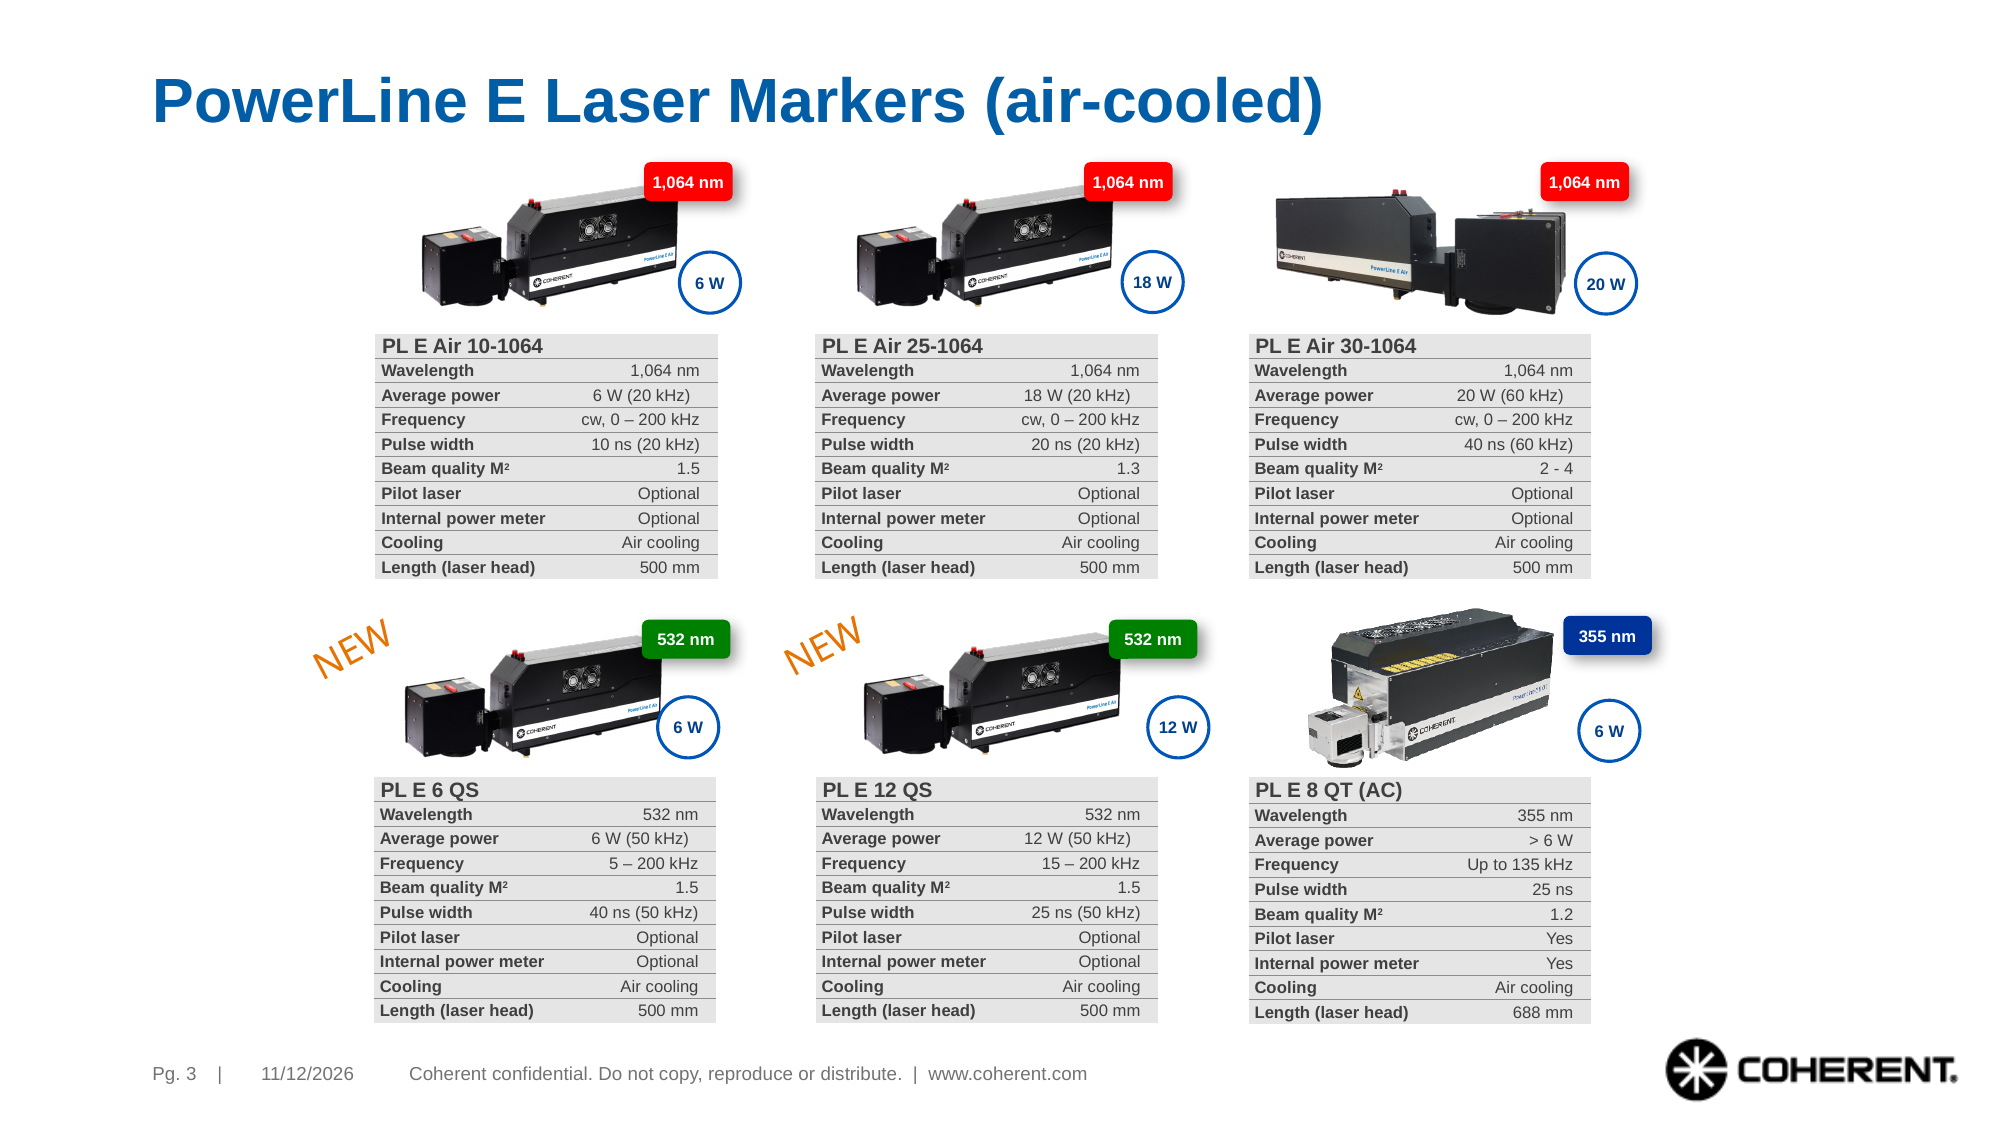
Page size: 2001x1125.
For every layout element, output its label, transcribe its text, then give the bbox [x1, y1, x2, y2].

table_cell Cooling [815, 531, 1004, 554]
picture [1304, 605, 1556, 770]
table_cell Beam quality M2 [374, 876, 563, 900]
table_cell Beam quality M2 [1249, 902, 1438, 926]
footer Coherent confidential. Do not copy, reproduce or distribute. | www.coherent.com [409, 1042, 1274, 1103]
table_cell Length (laser head) [816, 999, 1005, 1023]
table_cell Optional [1438, 482, 1591, 505]
table_cell 5 – 200 kHz [563, 852, 716, 875]
table_cell Pulse width [1249, 433, 1438, 456]
table_cell 1.2 [1438, 902, 1591, 926]
table_cell Optional [1004, 482, 1158, 505]
table_cell 500 mm [564, 555, 718, 579]
table_cell Pilot laser [816, 925, 1005, 949]
table_cell Pilot laser [1249, 927, 1438, 950]
table_cell 1,064 nm [1004, 359, 1158, 382]
table_cell 15 – 200 kHz [1005, 852, 1158, 875]
table_cell Average power [816, 827, 1005, 851]
table_cell Average power [1249, 828, 1438, 852]
picture [419, 181, 683, 310]
table_cell Average power [815, 383, 1004, 407]
table_cell Pulse width [374, 901, 563, 924]
table_cell 355 nm [1438, 804, 1591, 827]
table_cell Beam quality M2 [1249, 457, 1438, 481]
table_cell Pilot laser [375, 482, 564, 505]
table_cell Optional [564, 506, 718, 530]
table_cell Cooling [1249, 976, 1438, 999]
table_cell Frequency [816, 852, 1005, 875]
text_box 1,064 nm [643, 161, 734, 203]
table_cell Internal power meter [375, 506, 564, 530]
table_cell Length (laser head) [1249, 555, 1438, 579]
table_cell Yes [1438, 927, 1591, 950]
table_cell 500 mm [1005, 999, 1158, 1023]
table_cell Internal power meter [815, 506, 1004, 530]
table_cell 500 mm [1004, 555, 1158, 579]
table_cell 1.5 [564, 457, 718, 481]
picture [1661, 1033, 1964, 1109]
table_cell cw, 0 – 200 kHz [1438, 408, 1591, 432]
text_box 20 W [1574, 251, 1638, 316]
table_cell Frequency [374, 852, 563, 875]
table_cell Up to 135 kHz [1438, 853, 1591, 877]
table_header PL E Air 10-1064 [375, 334, 718, 358]
text_box 1,064 nm [1539, 161, 1631, 203]
picture [855, 181, 1118, 310]
table_cell 500 mm [1438, 555, 1591, 579]
picture [862, 629, 1126, 758]
table_cell Length (laser head) [375, 555, 564, 579]
table_header PL E 12 QS [816, 777, 1158, 801]
table_cell Optional [563, 925, 716, 949]
text_box 6 W [683, 251, 742, 315]
table_cell Internal power meter [1249, 951, 1438, 975]
table_cell 20 W (60 kHz) [1438, 383, 1591, 407]
text_box 532 nm [1107, 618, 1199, 660]
text_box NEW [288, 595, 409, 702]
table_cell Pulse width [815, 433, 1004, 456]
table_header PL E 6 QS [374, 777, 716, 801]
table_cell Average power [1249, 383, 1438, 407]
table_cell cw, 0 – 200 kHz [1004, 408, 1158, 432]
picture [403, 632, 667, 761]
table_cell Frequency [815, 408, 1004, 432]
table_cell Wavelength [1249, 359, 1438, 382]
table_cell Internal power meter [816, 950, 1005, 973]
text_box 1,064 nm [1082, 161, 1174, 203]
table_cell Optional [1004, 506, 1158, 530]
text_box 6 W [667, 695, 720, 759]
table_cell Optional [1005, 950, 1158, 973]
text_box 6 W [1577, 699, 1641, 763]
table_cell 1,064 nm [1438, 359, 1591, 382]
table_cell 532 nm [1005, 802, 1158, 826]
table_cell Average power [374, 827, 563, 851]
table_cell Air cooling [1004, 531, 1158, 554]
table_cell 532 nm [563, 802, 716, 826]
table_cell 12 W (50 kHz) [1005, 827, 1158, 851]
table_cell Cooling [375, 531, 564, 554]
table_cell Beam quality M2 [815, 457, 1004, 481]
table_cell Frequency [1249, 853, 1438, 877]
table_cell Average power [375, 383, 564, 407]
table_cell Wavelength [375, 359, 564, 382]
table_header PL E Air 30-1064 [1249, 334, 1591, 358]
table_header PL E 8 QT (AC) [1249, 777, 1591, 803]
table_cell 500 mm [563, 999, 716, 1023]
table_cell Air cooling [564, 531, 718, 554]
table_cell Pilot laser [1249, 482, 1438, 505]
table_cell Optional [564, 482, 718, 505]
table_cell Air cooling [1438, 531, 1591, 554]
table_cell 2 - 4 [1438, 457, 1591, 481]
table_cell 1.5 [1005, 876, 1158, 900]
table_cell 25 ns (50 kHz) [1005, 901, 1158, 924]
table_cell 18 W (20 kHz) [1004, 383, 1158, 407]
text_box 355 nm [1562, 614, 1653, 656]
text_box 12 W [1146, 695, 1210, 759]
table_cell Beam quality M2 [375, 457, 564, 481]
table_cell Pilot laser [815, 482, 1004, 505]
table_cell Length (laser head) [1249, 1000, 1438, 1024]
table_cell Pilot laser [374, 925, 563, 949]
text_box 18 W [1121, 250, 1185, 314]
table_cell Optional [1005, 925, 1158, 949]
table_cell Air cooling [1438, 976, 1591, 999]
table_cell Optional [1438, 506, 1591, 530]
table_cell 6 W (50 kHz) [563, 827, 716, 851]
table_cell Beam quality M2 [816, 876, 1005, 900]
table_cell Wavelength [1249, 804, 1438, 827]
table_cell Yes [1438, 951, 1591, 975]
table_cell 25 ns [1438, 878, 1591, 901]
table_cell Wavelength [815, 359, 1004, 382]
table_cell Cooling [374, 974, 563, 998]
table_cell > 6 W [1438, 828, 1591, 852]
table_cell Length (laser head) [374, 999, 563, 1023]
table_cell 1.3 [1004, 457, 1158, 481]
title PowerLine E Laser Markers (air-cooled) [137, 59, 1863, 144]
picture [1273, 186, 1567, 318]
table_cell 1,064 nm [564, 359, 718, 382]
table_cell 10 ns (20 kHz) [564, 433, 718, 456]
text_box NEW [759, 592, 880, 698]
table_cell cw, 0 – 200 kHz [564, 408, 718, 432]
table_cell Internal power meter [1249, 506, 1438, 530]
table_cell Frequency [375, 408, 564, 432]
table_cell Wavelength [816, 802, 1005, 826]
slide_number Pg. 3 | [137, 1042, 258, 1103]
table_cell Pulse width [375, 433, 564, 456]
table_cell 20 ns (20 kHz) [1004, 433, 1158, 456]
table_cell Air cooling [1005, 974, 1158, 998]
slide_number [261, 1042, 406, 1103]
table_cell Frequency [1249, 408, 1438, 432]
table_cell Cooling [1249, 531, 1438, 554]
table_cell 688 mm [1438, 1000, 1591, 1024]
table_cell Wavelength [374, 802, 563, 826]
table_cell Length (laser head) [815, 555, 1004, 579]
table_cell Pulse width [1249, 878, 1438, 901]
table_cell Pulse width [816, 901, 1005, 924]
table_header PL E Air 25-1064 [815, 334, 1158, 358]
text_box 532 nm [640, 618, 732, 660]
table_cell Optional [563, 950, 716, 973]
table_cell 6 W (20 kHz) [564, 383, 718, 407]
table_cell Air cooling [563, 974, 716, 998]
table_cell 1.5 [563, 876, 716, 900]
table_cell Internal power meter [374, 950, 563, 973]
table_cell 40 ns (50 kHz) [563, 901, 716, 924]
table_cell Cooling [816, 974, 1005, 998]
table_cell 40 ns (60 kHz) [1438, 433, 1591, 456]
